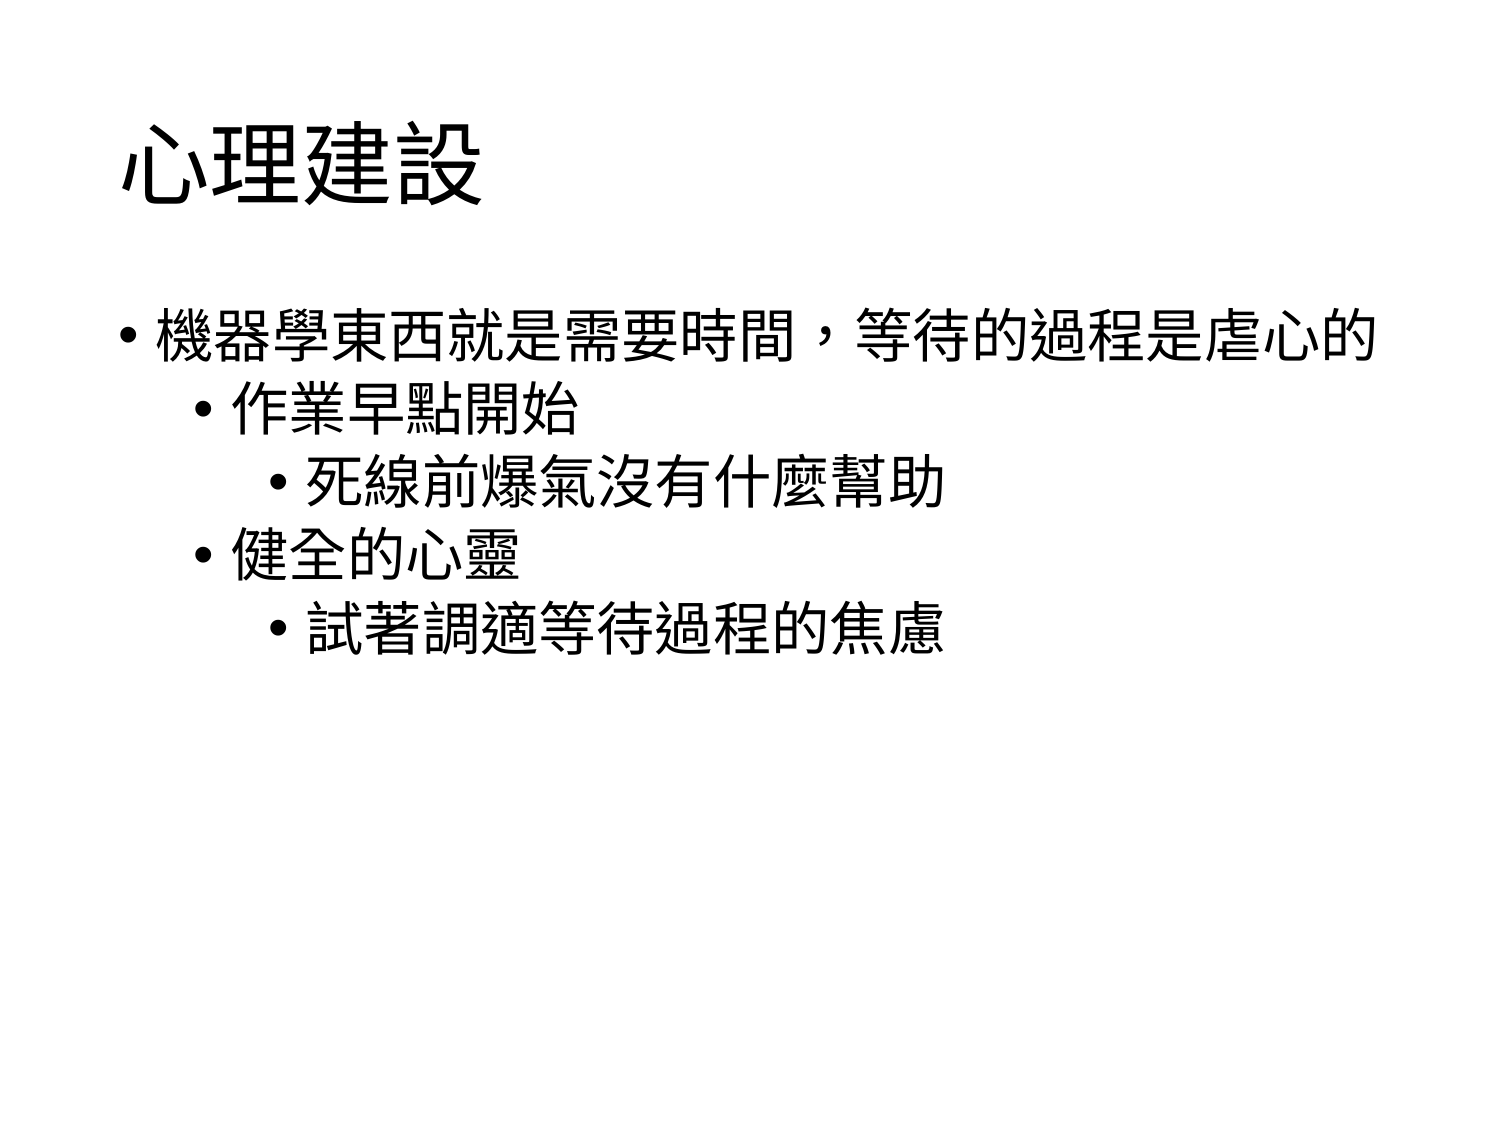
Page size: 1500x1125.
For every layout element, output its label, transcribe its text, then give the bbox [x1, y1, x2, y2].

title 心理建設 [103, 59, 1397, 278]
list 機器學東西就是需要時間，等待的過程是虐心的 作業早點開始 死線前爆氣沒有什麼幫助 健全的心靈 試著調適等待過程的焦慮 [103, 299, 1397, 1014]
